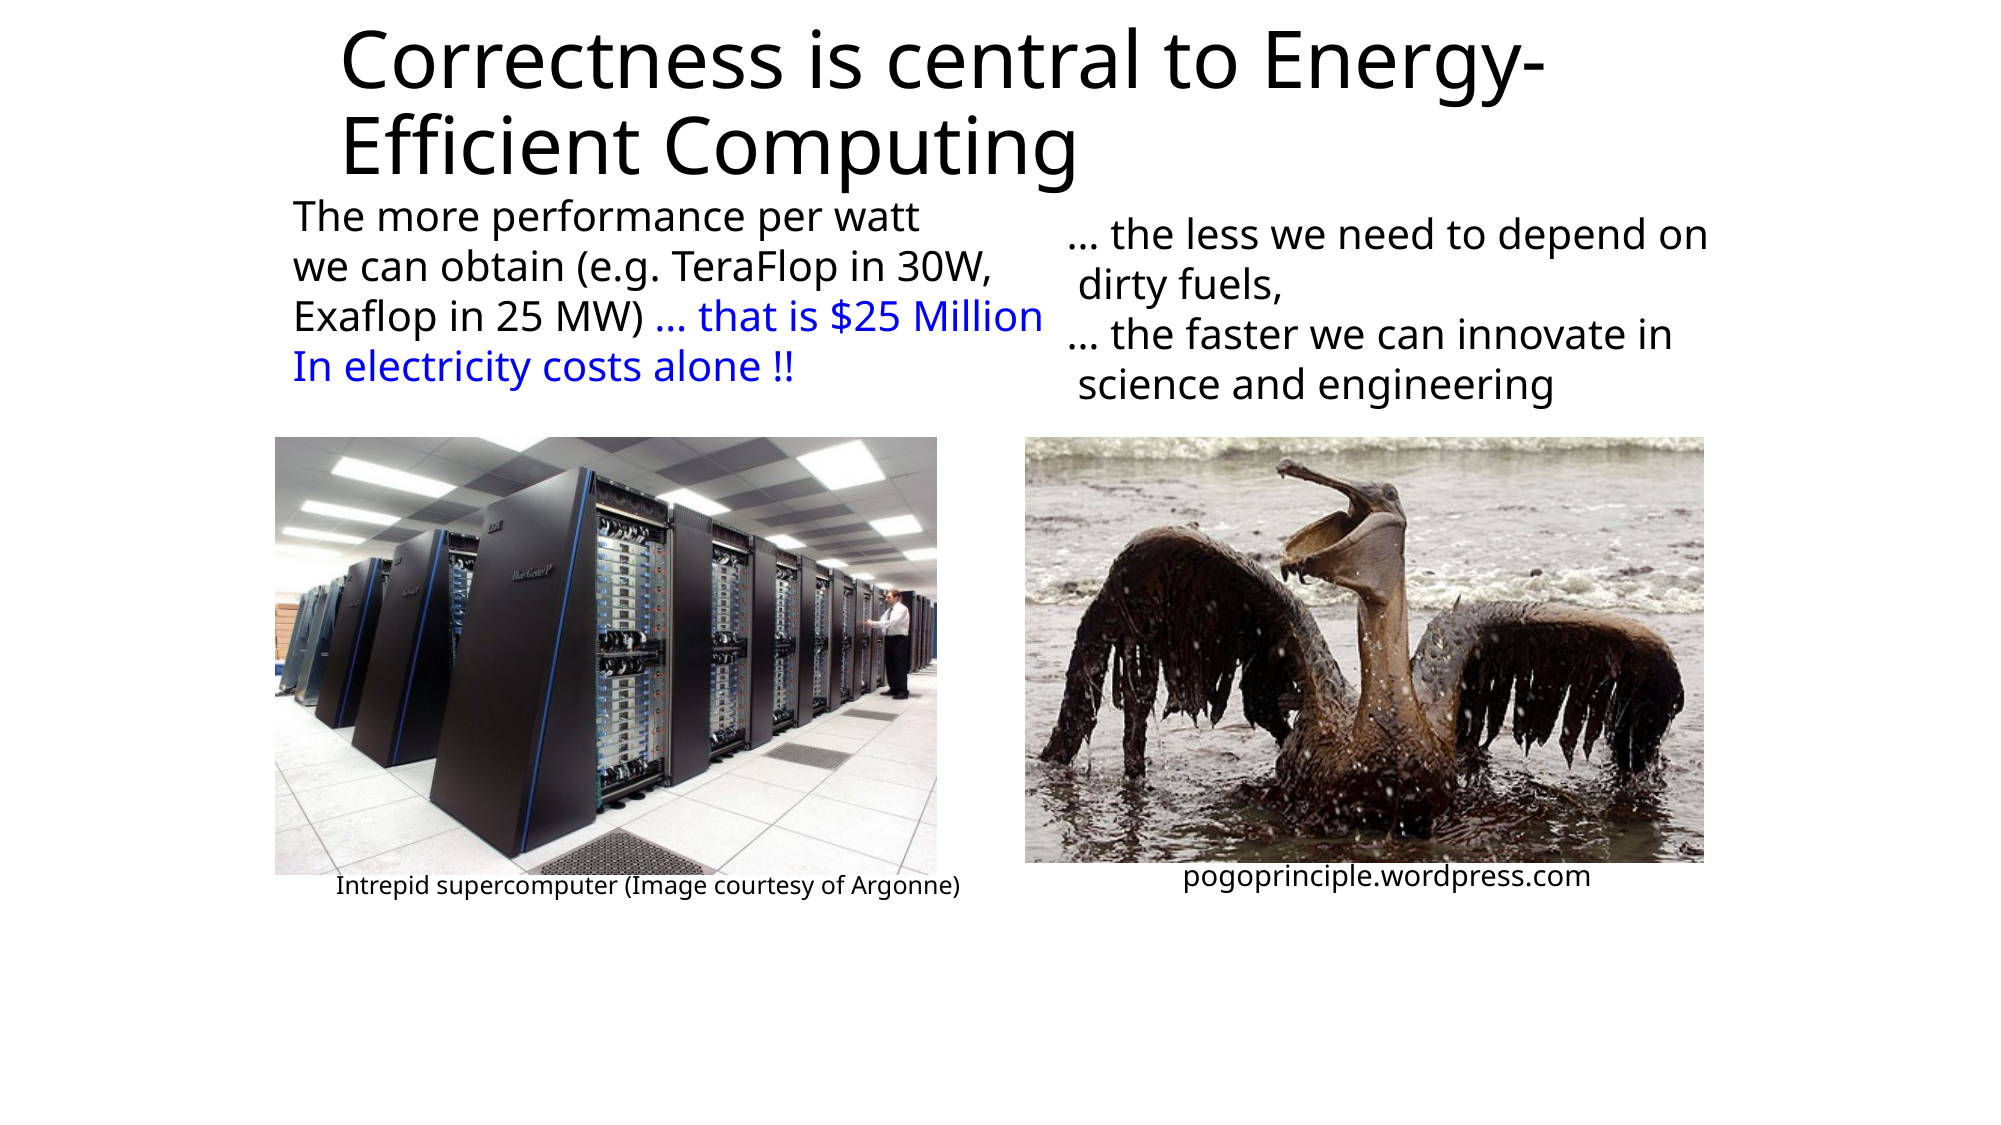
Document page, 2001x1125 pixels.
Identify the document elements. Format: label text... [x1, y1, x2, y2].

text_box … the less we need to depend on dirty fuels, … the faster we can innovate in science and engineering [1051, 200, 1725, 465]
text_box Intrepid supercomputer (Image courtesy of Argonne) [321, 862, 977, 908]
picture [1024, 437, 1704, 863]
text_box The more performance per watt we can obtain (e.g. TeraFlop in 30W, Exaflop in 25 MW) … that is $25 Million In electricity costs alone !! [278, 182, 1051, 398]
picture [274, 437, 937, 875]
title Correctness is central to Energy-Efficient Computing [324, 12, 1675, 200]
text_box pogoprinciple.wordpress.com [1167, 863, 1607, 900]
